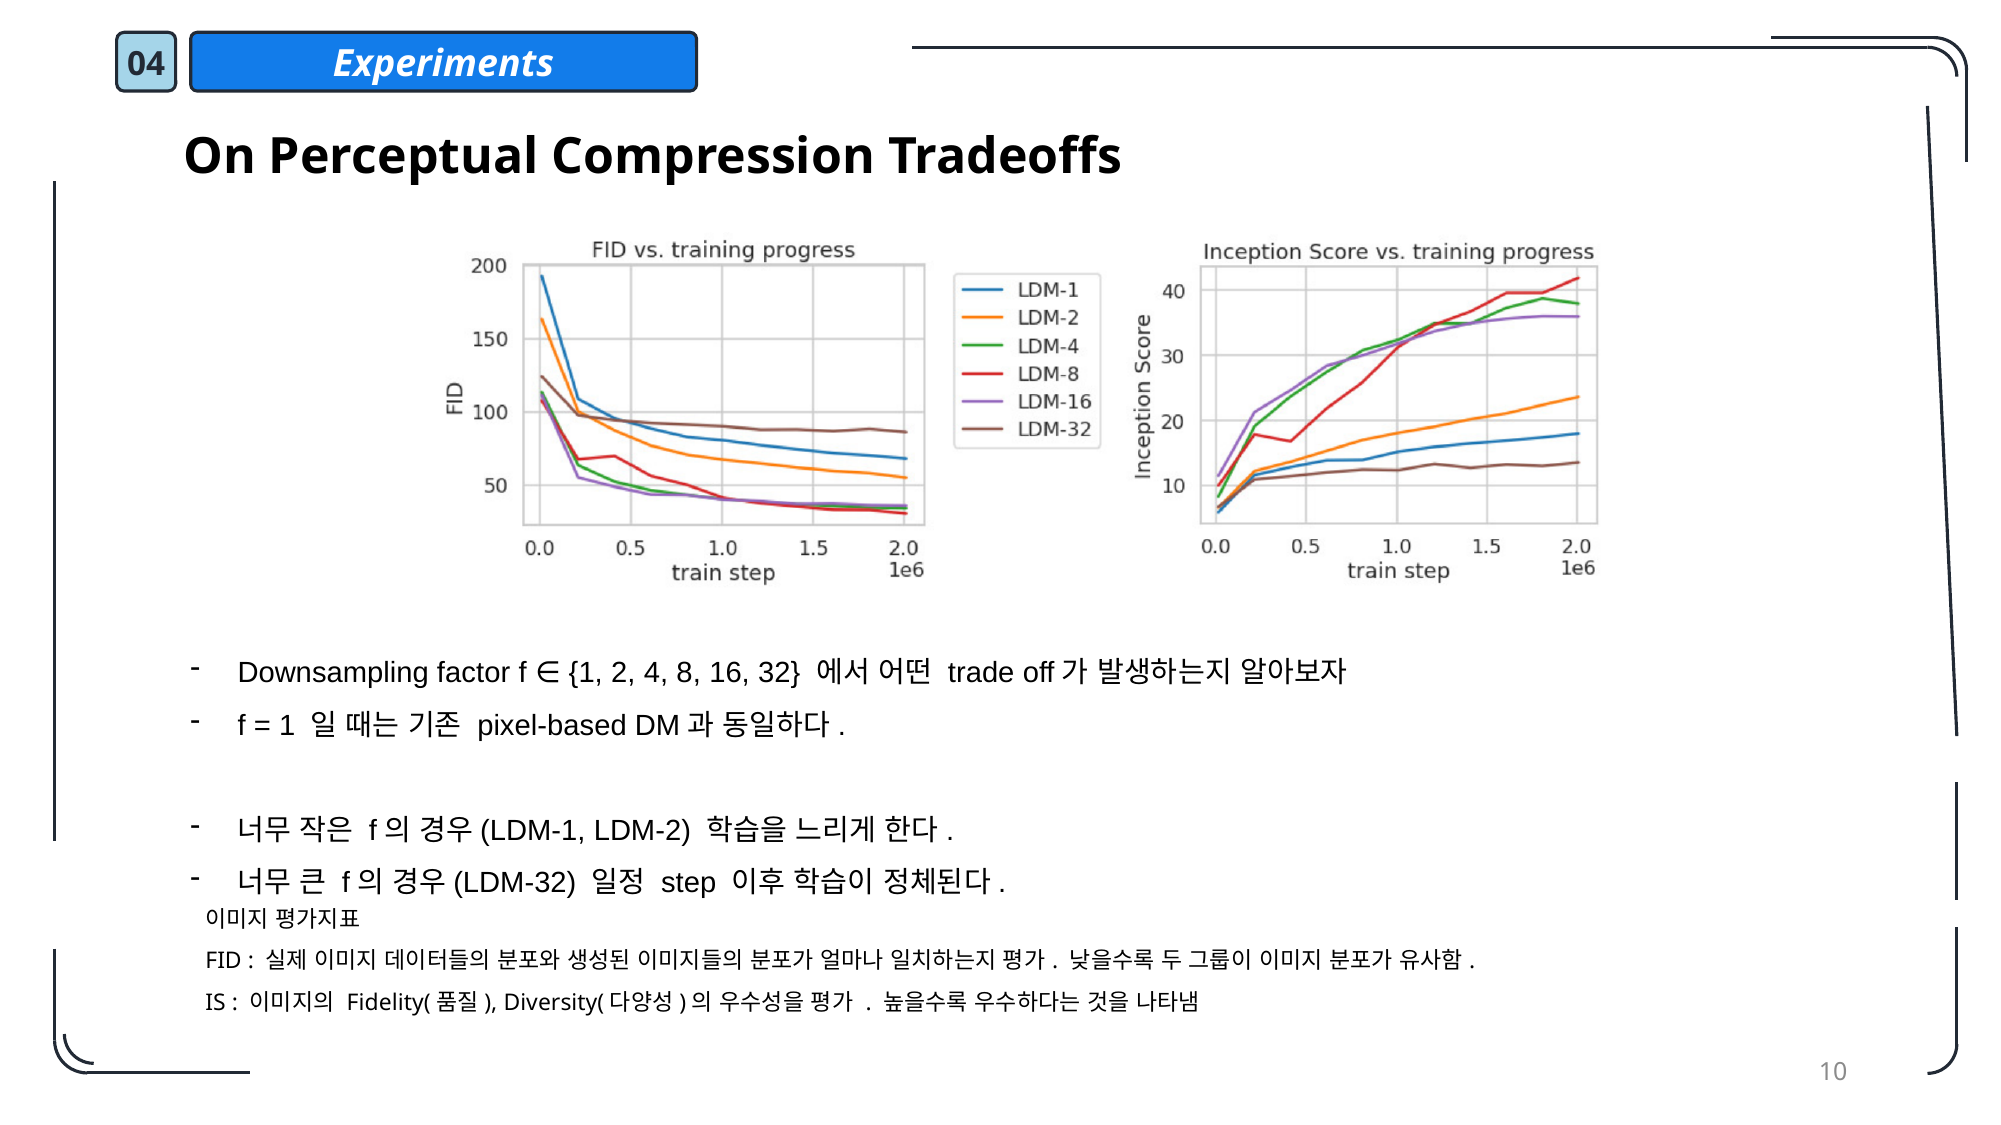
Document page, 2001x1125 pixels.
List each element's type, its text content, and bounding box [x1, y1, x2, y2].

picture [412, 199, 1638, 612]
text_box 04 [116, 31, 176, 37]
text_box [54, 37, 1967, 1074]
text_box Experiments [190, 31, 698, 37]
slide_number 10 [1412, 1074, 1863, 1103]
